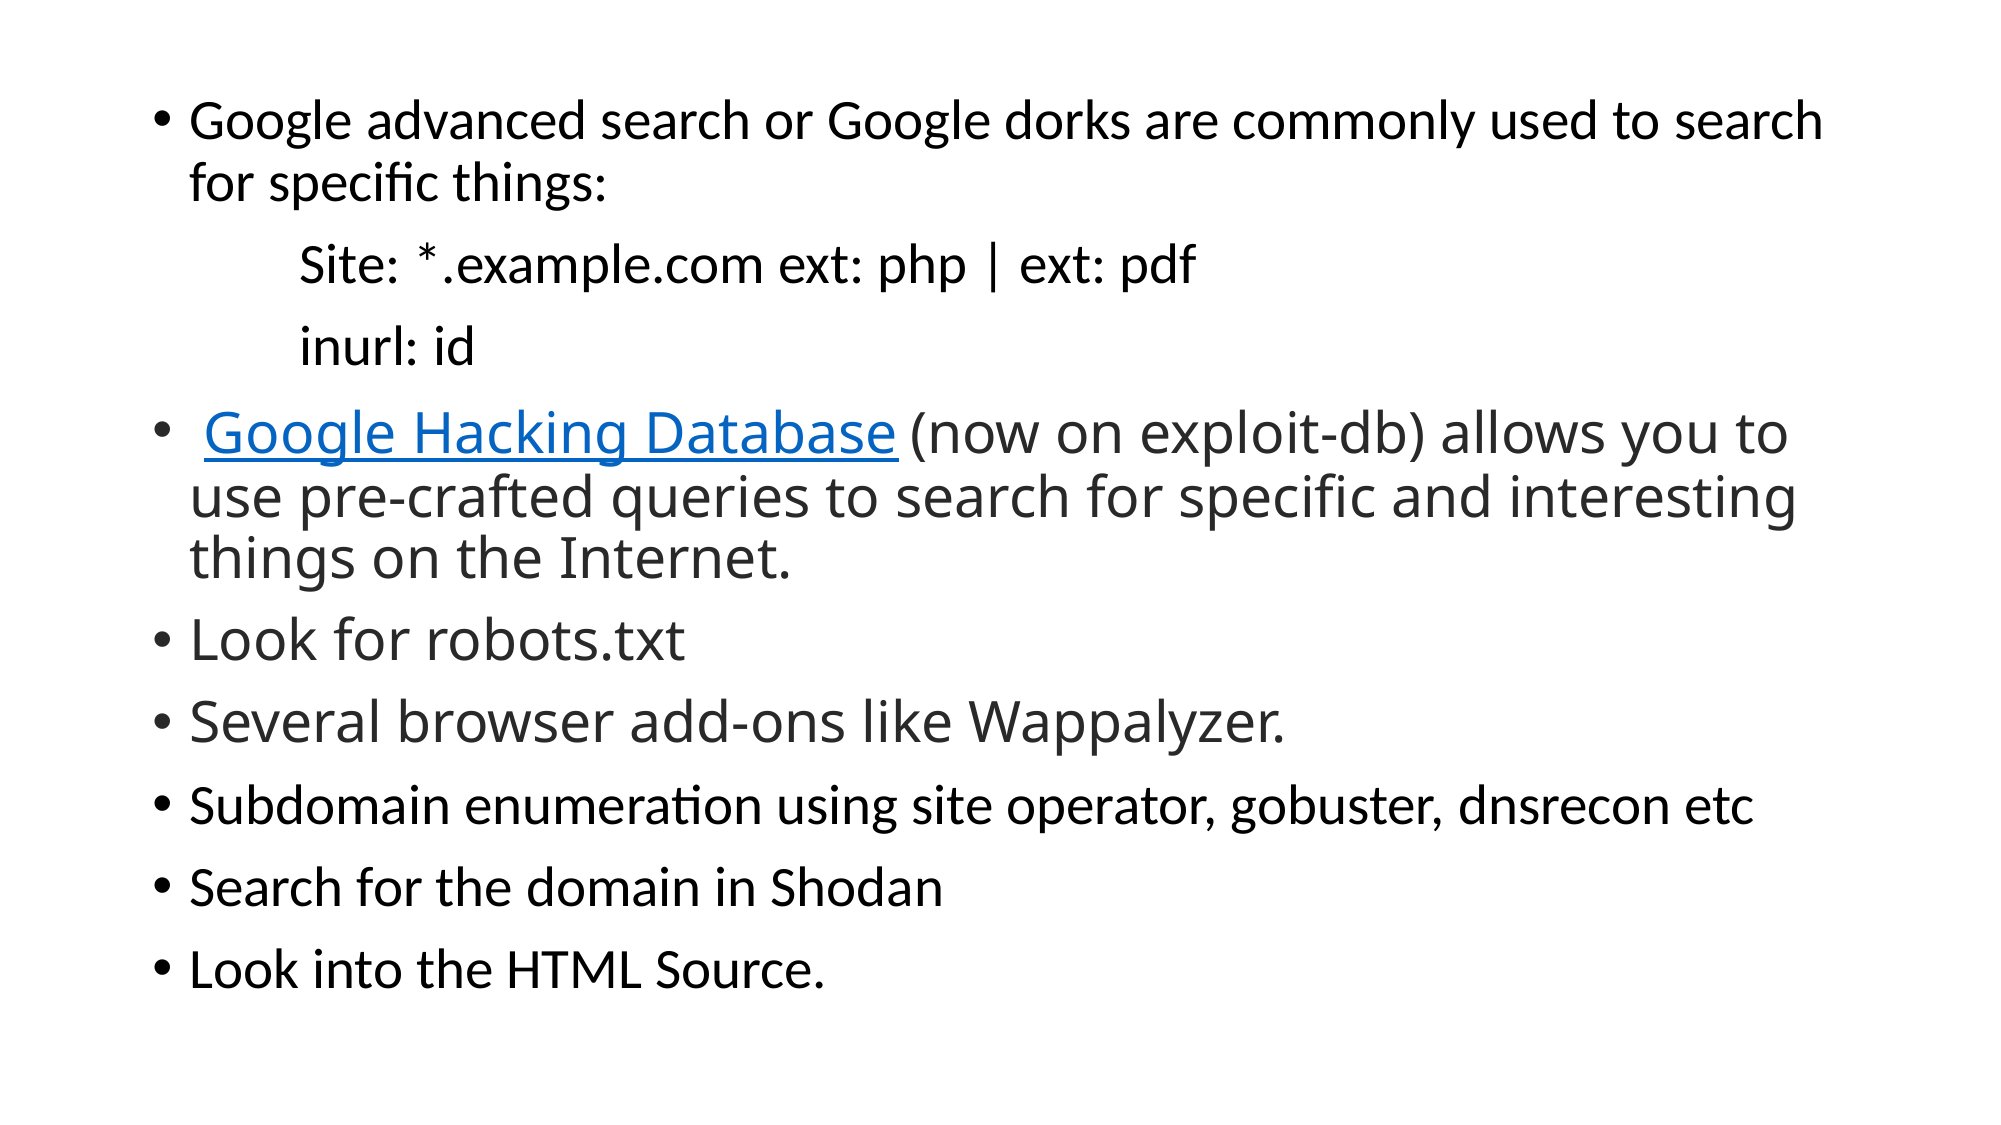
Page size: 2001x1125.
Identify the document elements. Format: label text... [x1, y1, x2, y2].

list Google advanced search or Google dorks are commonly used to search for specific things: Site: *.example.com ext: php | ext: pdf inurl: id Google Hacking Database (now on exploit-db) allows you to use pre-crafted queries to search for specific and interesting things on the Internet. Look for robots.txt Several browser add-ons like Wappalyzer. Subdomain enumeration using site operator, gobuster, dnsrecon etc Search for the domain in Shodan Look into the HTML Source. [137, 82, 1863, 1014]
